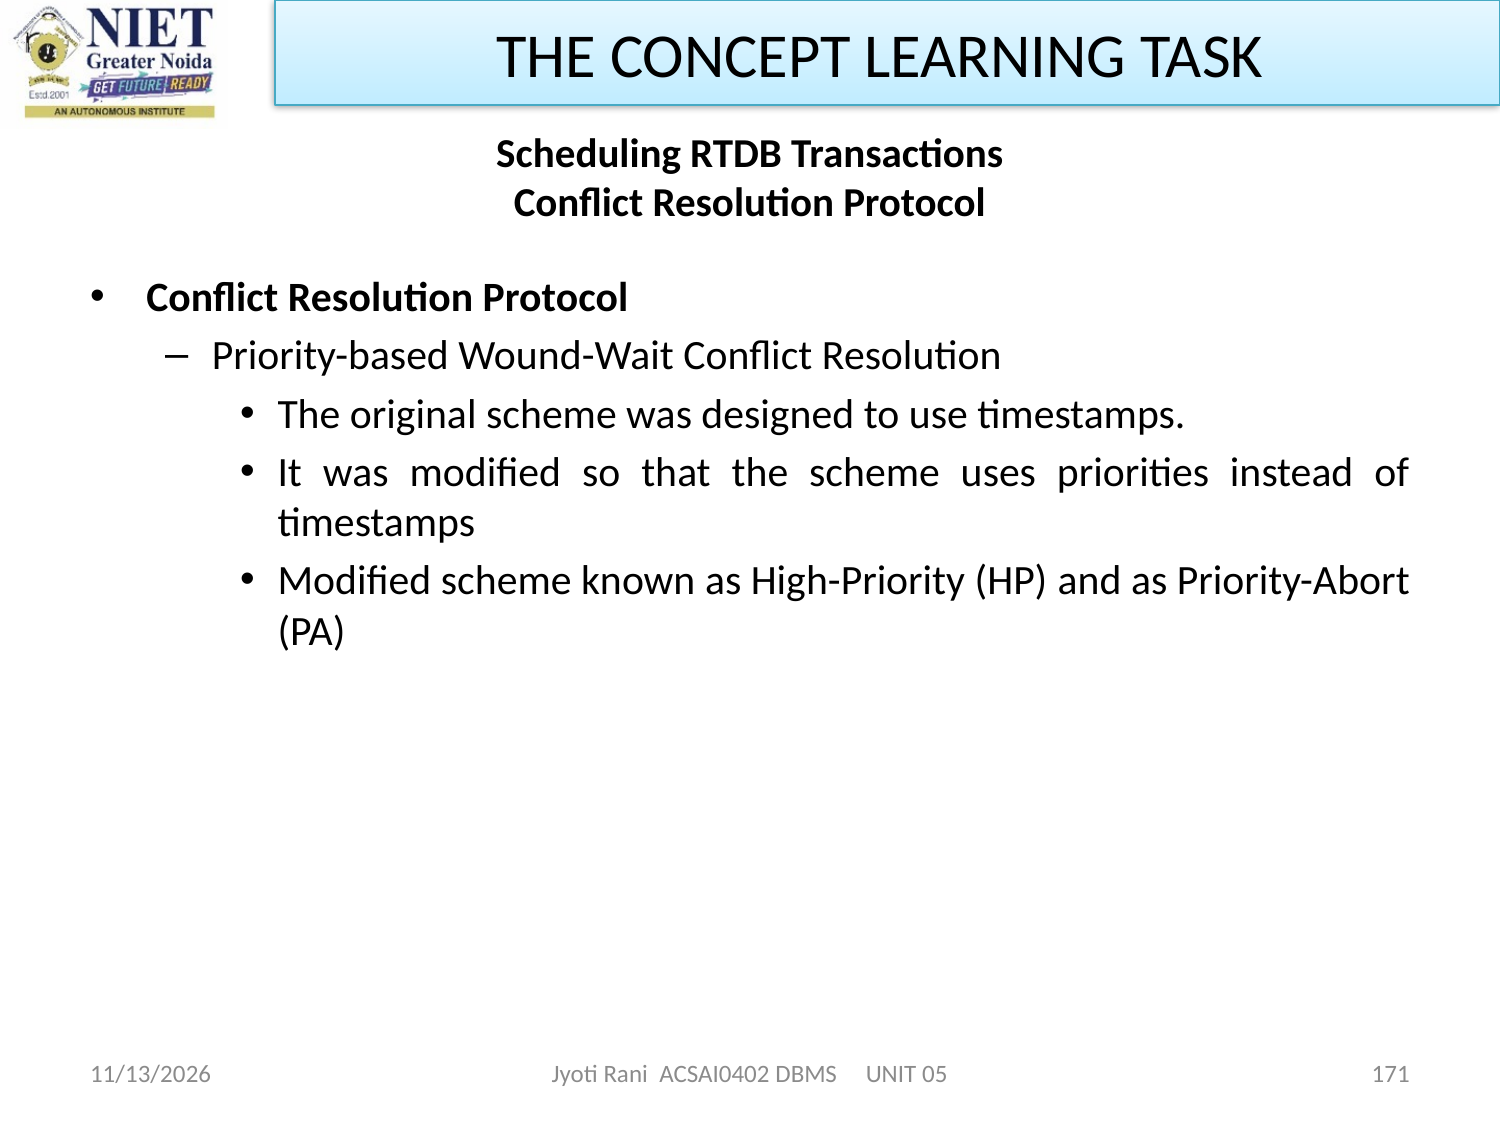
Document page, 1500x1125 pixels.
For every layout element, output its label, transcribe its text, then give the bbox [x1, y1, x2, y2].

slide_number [75, 1042, 425, 1103]
picture [0, 0, 238, 130]
slide_number 171 [1074, 1042, 1425, 1103]
list Conflict Resolution Protocol Priority-based Wound-Wait Conflict Resolution The original scheme was designed to use timestamps. It was modified so that the scheme uses priorities instead of timestamps Modified scheme known as High-Priority (HP) and as Priority-Abort (PA) [75, 262, 1425, 1005]
footer Jyoti Rani ACSAI0402 DBMS UNIT 05 [512, 1042, 988, 1103]
title Scheduling RTDB Transactions Conflict Resolution Protocol [75, 45, 1425, 233]
